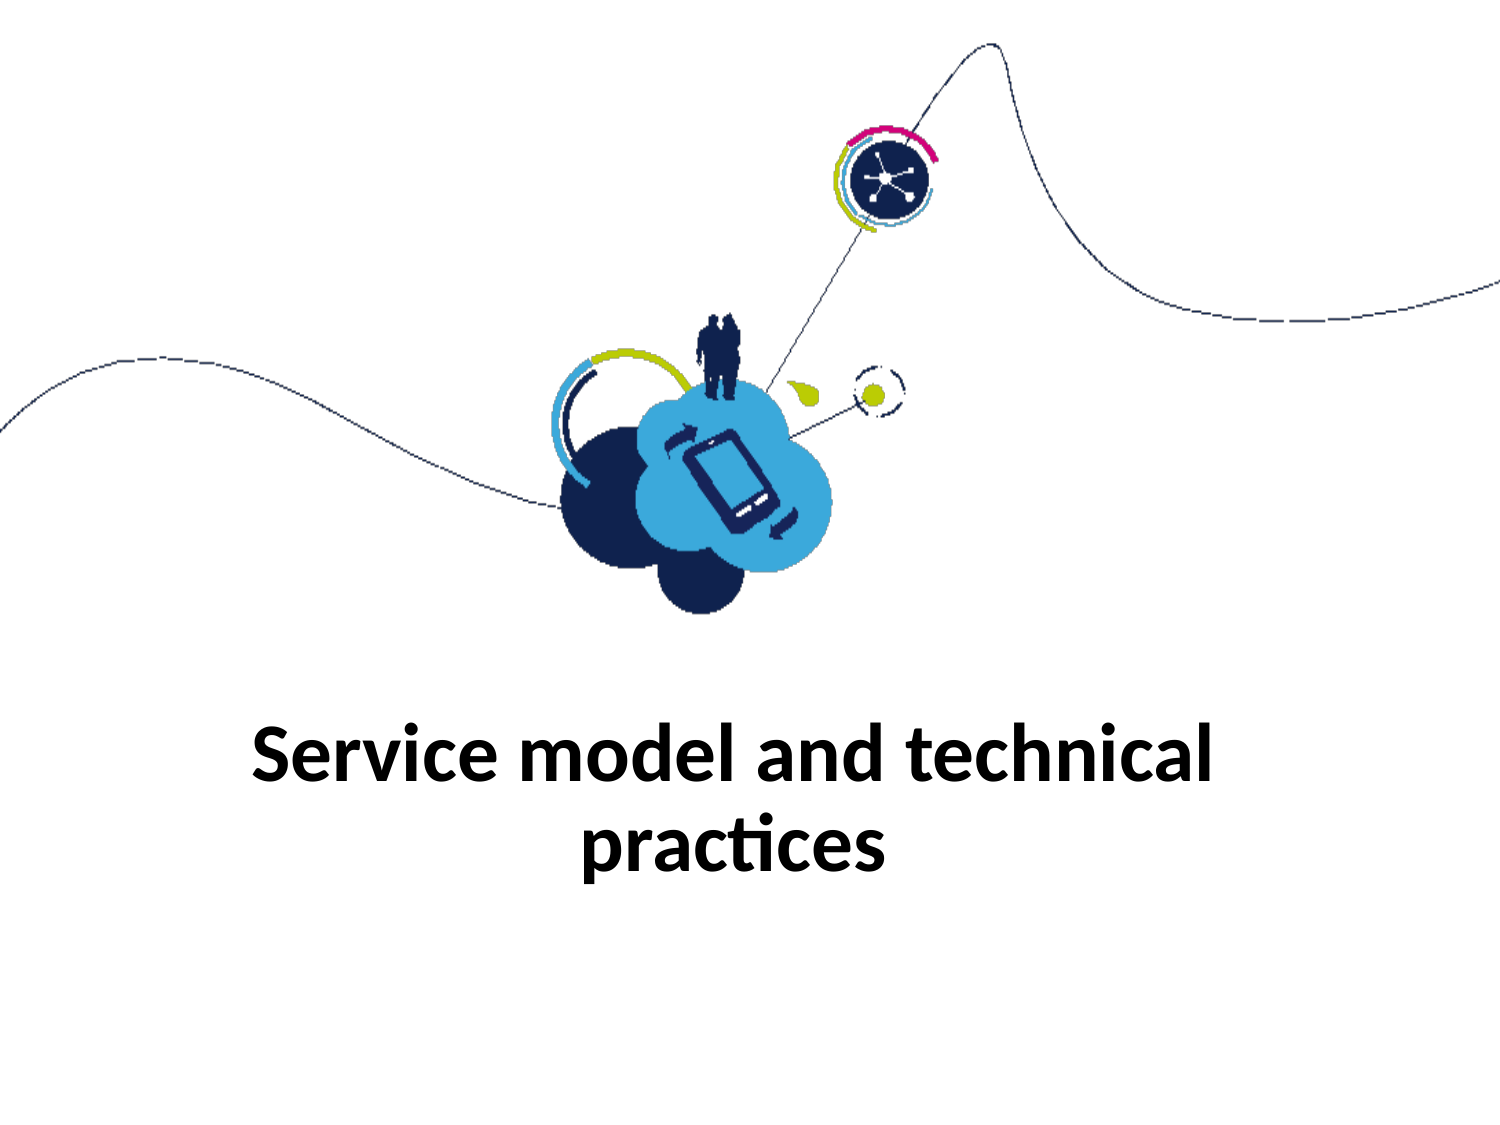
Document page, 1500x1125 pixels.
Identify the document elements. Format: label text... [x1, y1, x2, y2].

title Service model and technical practices [96, 702, 1372, 926]
picture [0, 0, 1500, 643]
